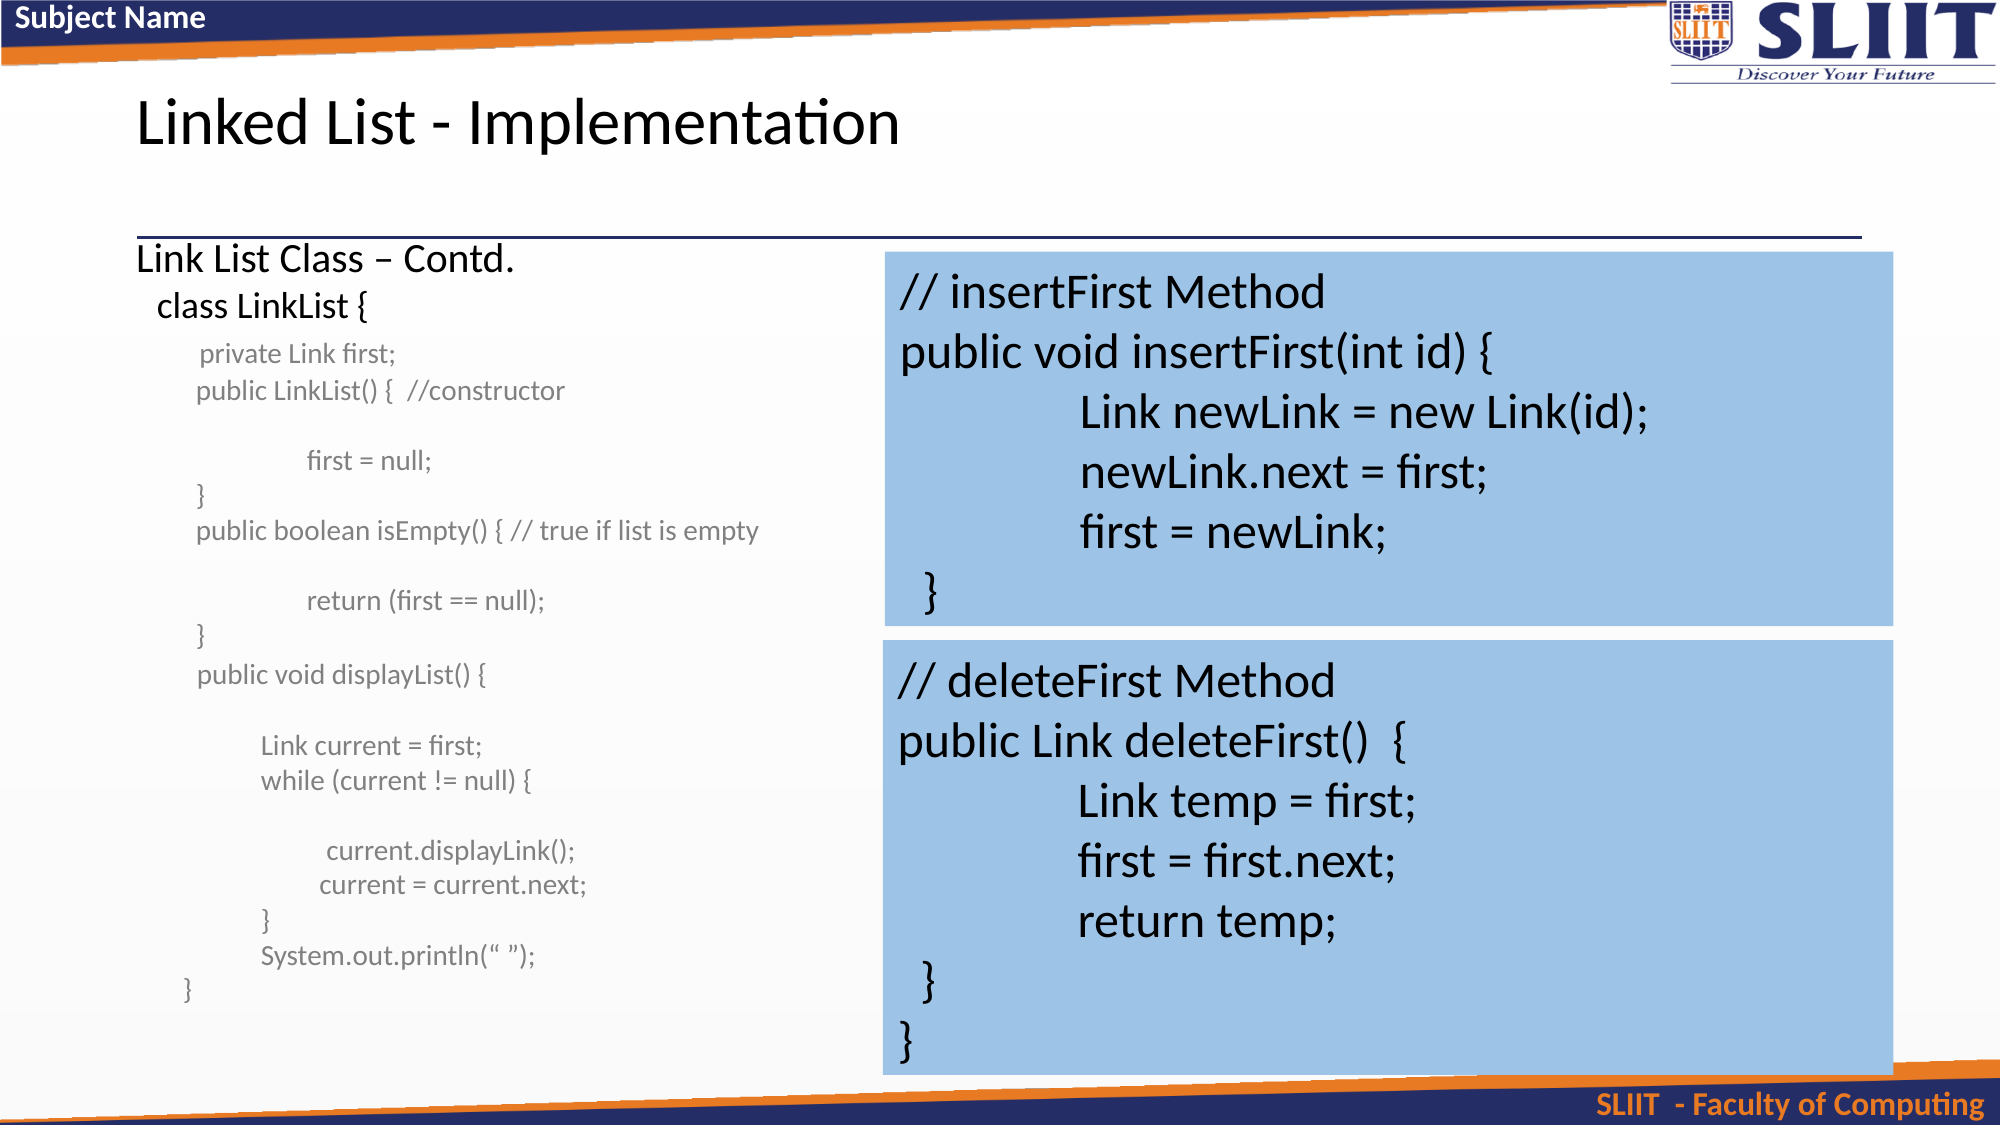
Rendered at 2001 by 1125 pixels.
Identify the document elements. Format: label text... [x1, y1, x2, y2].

title Linked List - Implementation [121, 13, 1847, 232]
text_box // deleteFirst Method public Link deleteFirst() { Link temp = first; first = first.next; return temp; } } [882, 640, 1894, 1075]
text_box // insertFirst Method public void insertFirst(int id) { Link newLink = new Link(id); newLink.next = first; first = newLink; } [884, 251, 1894, 627]
picture [1666, 0, 2000, 84]
text_box class LinkList { private Link first; public LinkList() { //constructor first = null; } public boolean isEmpty() { // true if list is empty return (first == null); } public void displayList() { Link current = first; while (current != null) { current.displayLink(); current = current.next; } System.out.println(“ ”); } [142, 289, 838, 1054]
text_box Link List Class – Contd. [121, 223, 943, 289]
picture [0, 1050, 2000, 1125]
picture [3, 2, 1665, 75]
